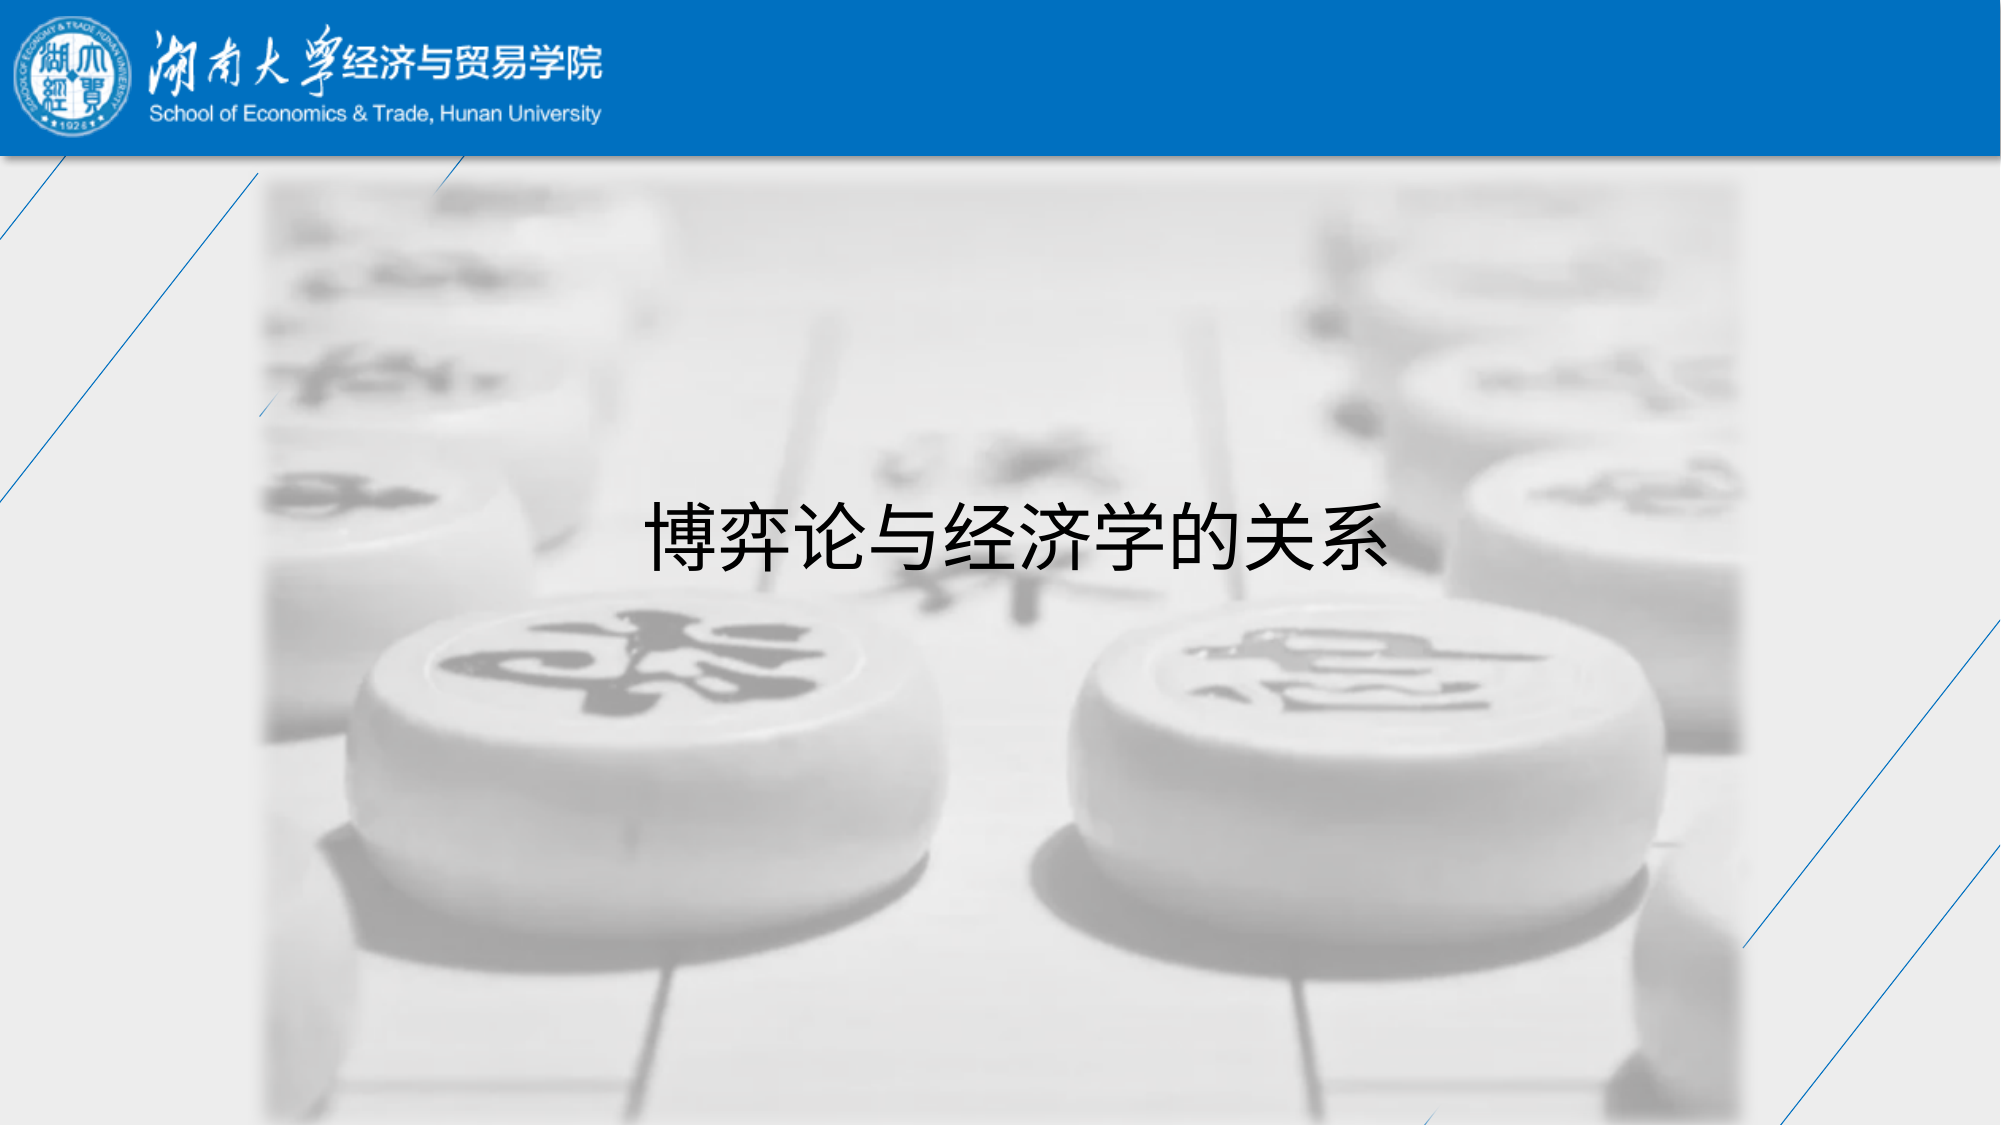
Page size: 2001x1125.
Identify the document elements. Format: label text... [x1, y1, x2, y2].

picture [11, 15, 616, 141]
title 博弈论与经济学的关系 [154, 454, 1880, 629]
